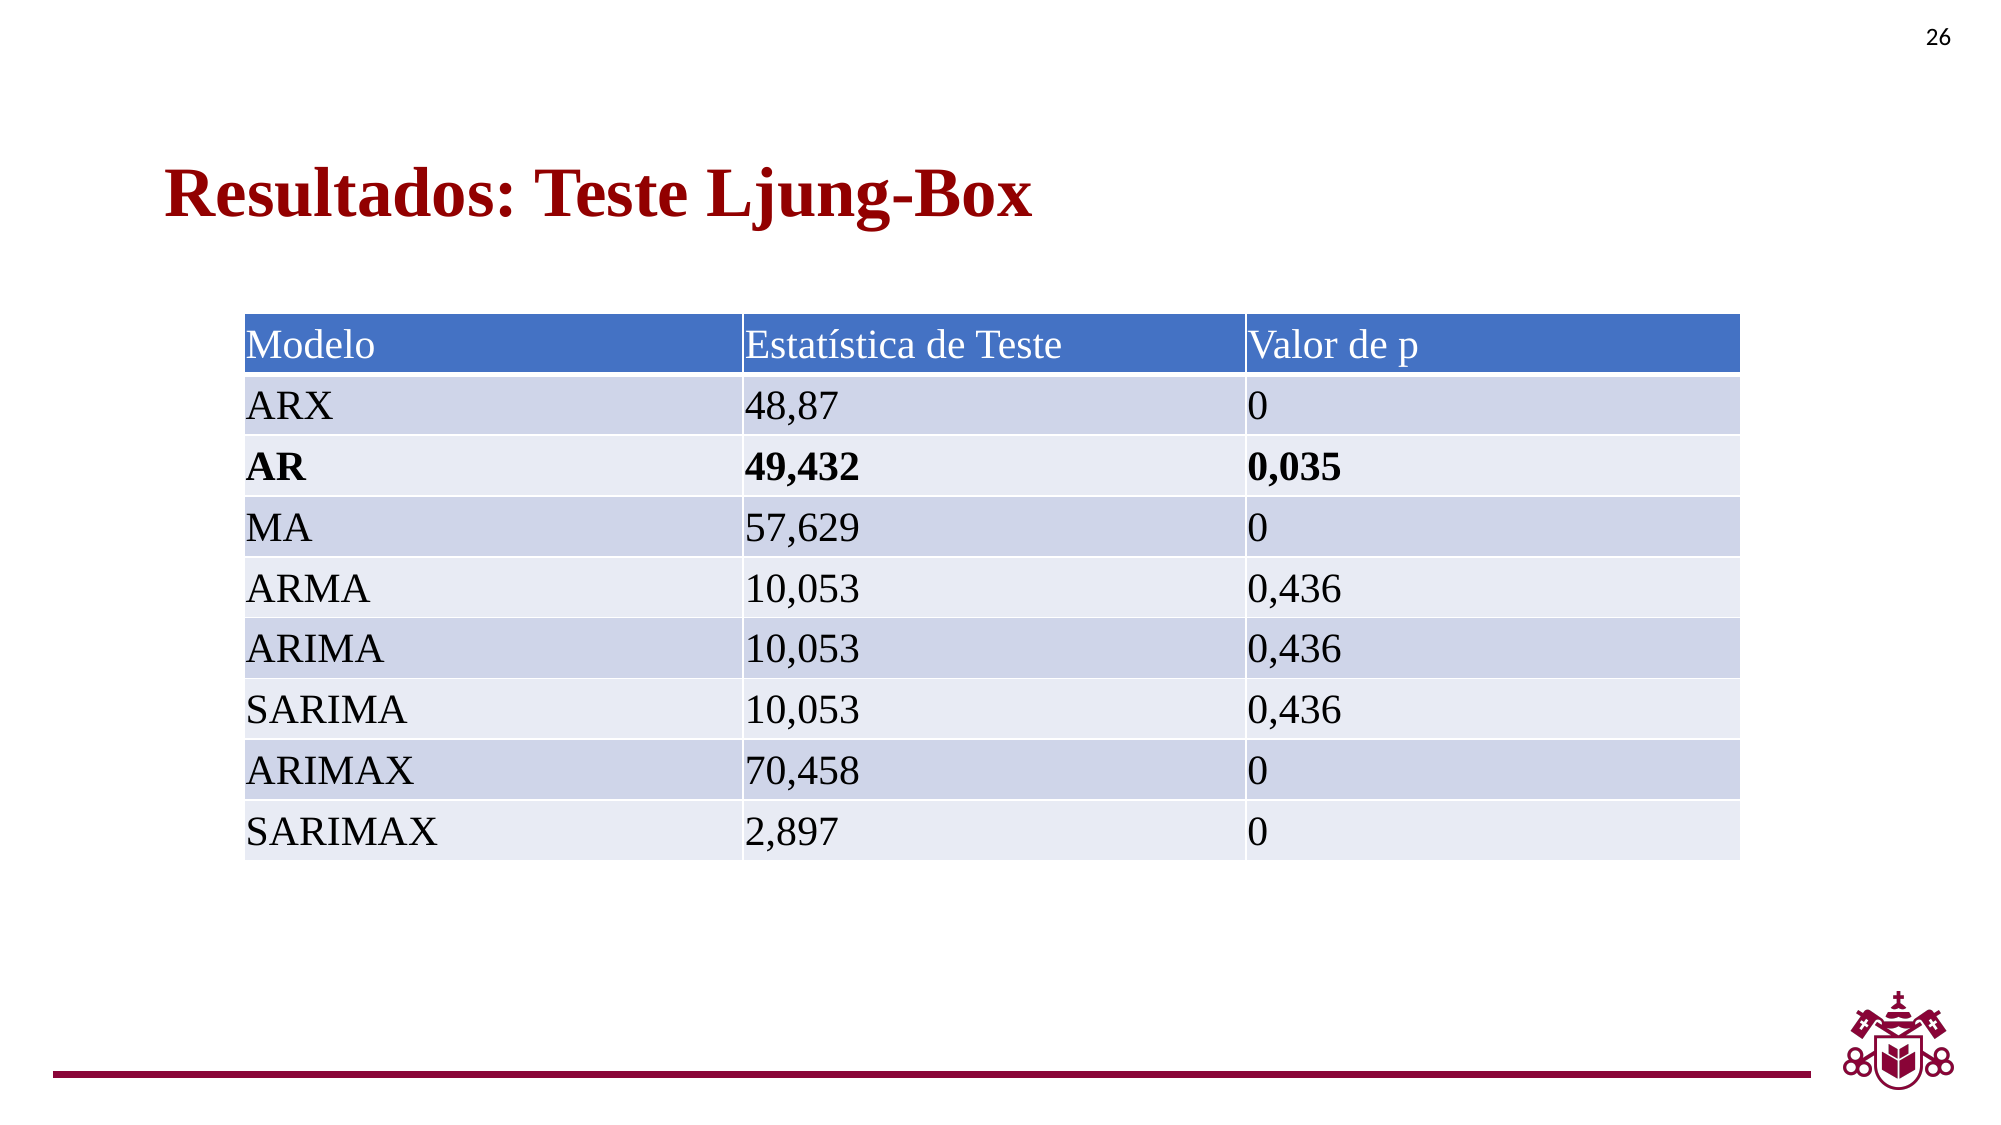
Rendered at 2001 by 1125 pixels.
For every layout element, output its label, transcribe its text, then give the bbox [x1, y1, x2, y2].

list Resultados: Teste Ljung-Box [149, 91, 1851, 238]
table_cell SARIMAX [245, 801, 742, 860]
table_cell MA [245, 497, 742, 556]
table_cell 57,629 [744, 497, 1245, 556]
table_cell ARX [245, 377, 742, 434]
table_cell 10,053 [744, 558, 1245, 617]
table_cell 0 [1247, 801, 1740, 860]
table_cell 0 [1247, 497, 1740, 556]
picture [1843, 991, 1954, 1090]
table_cell 0,035 [1247, 436, 1740, 495]
table_cell 0,436 [1247, 558, 1740, 617]
table_cell 0 [1247, 377, 1740, 434]
table_cell ARIMA [245, 618, 742, 678]
table_cell 0,436 [1247, 618, 1740, 678]
table_cell 10,053 [744, 679, 1245, 738]
table_cell 2,897 [744, 801, 1245, 860]
table_cell ARIMAX [245, 740, 742, 799]
table_cell AR [245, 436, 742, 495]
table_cell 48,87 [744, 377, 1245, 434]
table_cell ARMA [245, 558, 742, 617]
slide_number 26 [1516, 5, 1967, 66]
table_header Estatística de Teste [744, 314, 1245, 372]
table_header Modelo [245, 314, 742, 372]
table_cell 70,458 [744, 740, 1245, 799]
table_header Valor de p [1247, 314, 1740, 372]
table_cell 10,053 [744, 618, 1245, 678]
table_cell 49,432 [744, 436, 1245, 495]
table_cell SARIMA [245, 679, 742, 738]
table_cell 0 [1247, 740, 1740, 799]
table_cell 0,436 [1247, 679, 1740, 738]
